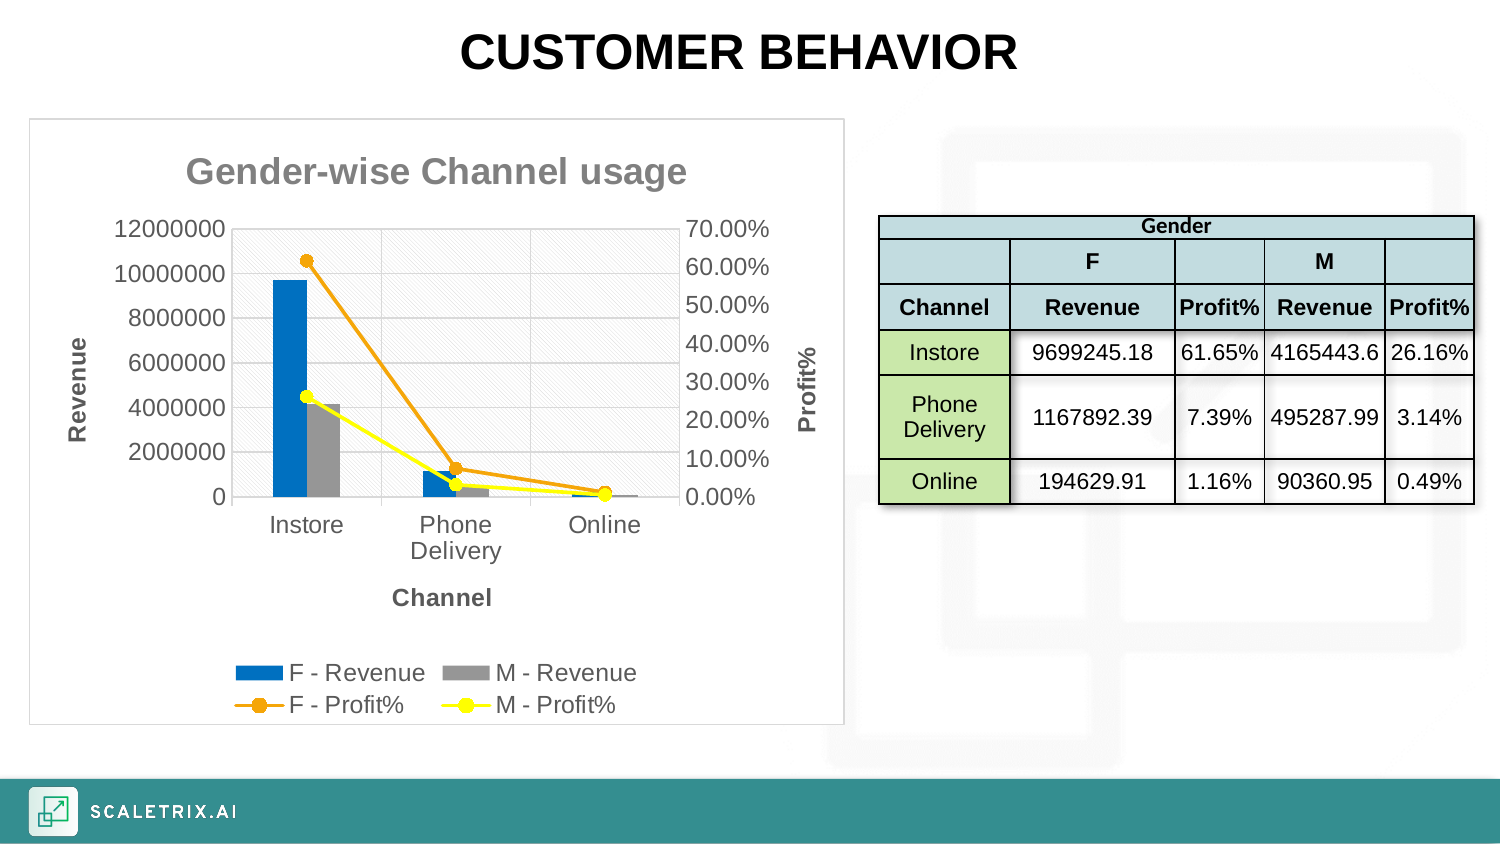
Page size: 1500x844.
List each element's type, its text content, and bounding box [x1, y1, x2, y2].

table_cell 1.16% [1176, 460, 1264, 503]
table_cell [880, 240, 1009, 283]
picture [0, 783, 266, 844]
text_box CUSTOMER BEHAVIOR [82, 5, 1396, 95]
table_cell 0.49% [1386, 460, 1473, 503]
table_cell Instore [880, 331, 1009, 374]
table_cell 1167892.39 [1011, 376, 1174, 458]
table_cell Revenue [1011, 285, 1174, 329]
table_cell [1176, 240, 1264, 283]
table_cell Phone Delivery [880, 376, 1009, 458]
table_cell 90360.95 [1265, 460, 1384, 503]
chart [28, 117, 845, 726]
table_cell 26.16% [1386, 331, 1473, 374]
table_cell 61.65% [1176, 331, 1264, 374]
table_cell 3.14% [1386, 376, 1473, 458]
table_cell [1386, 240, 1473, 283]
table_cell F [1011, 240, 1174, 283]
table_cell 4165443.6 [1265, 331, 1384, 374]
table_cell 7.39% [1176, 376, 1264, 458]
table_cell 194629.91 [1011, 460, 1174, 503]
table_cell Profit% [1386, 285, 1473, 329]
table_cell 495287.99 [1265, 376, 1384, 458]
table_header Gender [880, 217, 1473, 238]
table_cell Channel [880, 285, 1009, 329]
table_cell Online [880, 460, 1009, 503]
table_cell Revenue [1265, 285, 1384, 329]
table_cell Profit% [1176, 285, 1264, 329]
table_cell M [1265, 240, 1384, 283]
table_cell 9699245.18 [1011, 331, 1174, 374]
